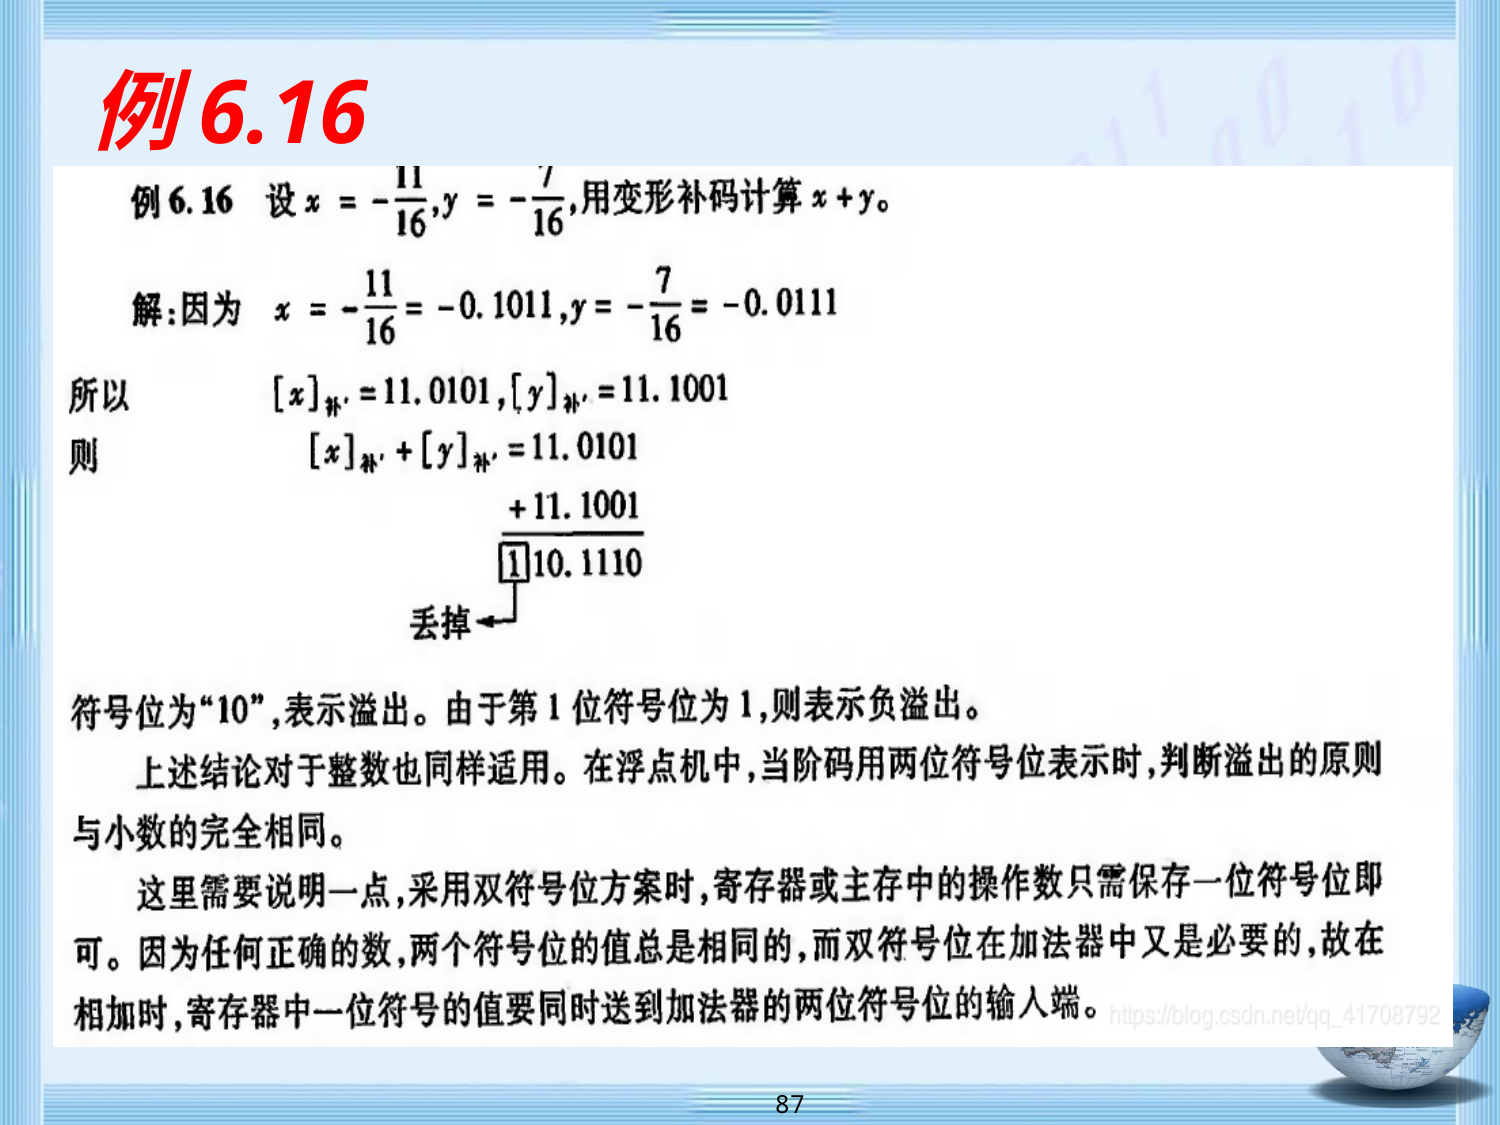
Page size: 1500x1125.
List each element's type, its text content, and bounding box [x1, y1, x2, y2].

title 例6.16 [75, 37, 1425, 164]
picture [0, 0, 1500, 1125]
footer 87 [512, 1072, 988, 1113]
